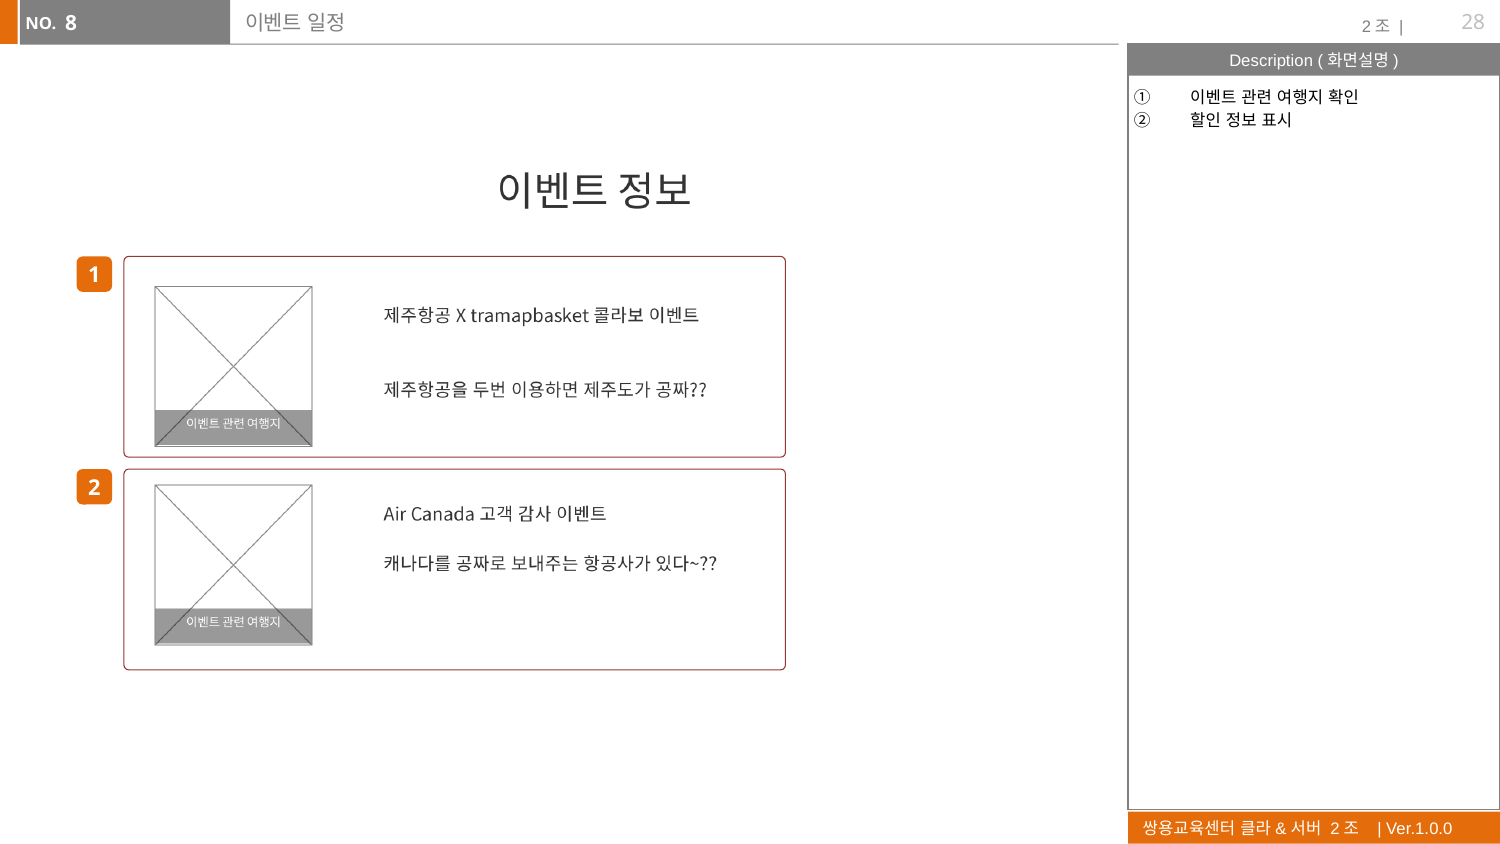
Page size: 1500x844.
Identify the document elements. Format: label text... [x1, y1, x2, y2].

list 이벤트 관련 여행지 확인 할인 정보 표시 [1128, 79, 1500, 812]
list 8 [64, 2, 231, 50]
text_box 1 [74, 254, 83, 294]
picture [88, 78, 1074, 683]
text_box 2 [74, 466, 83, 507]
slide_number 28 [1409, 0, 1500, 46]
title 이벤트 일정 [230, 2, 1117, 51]
